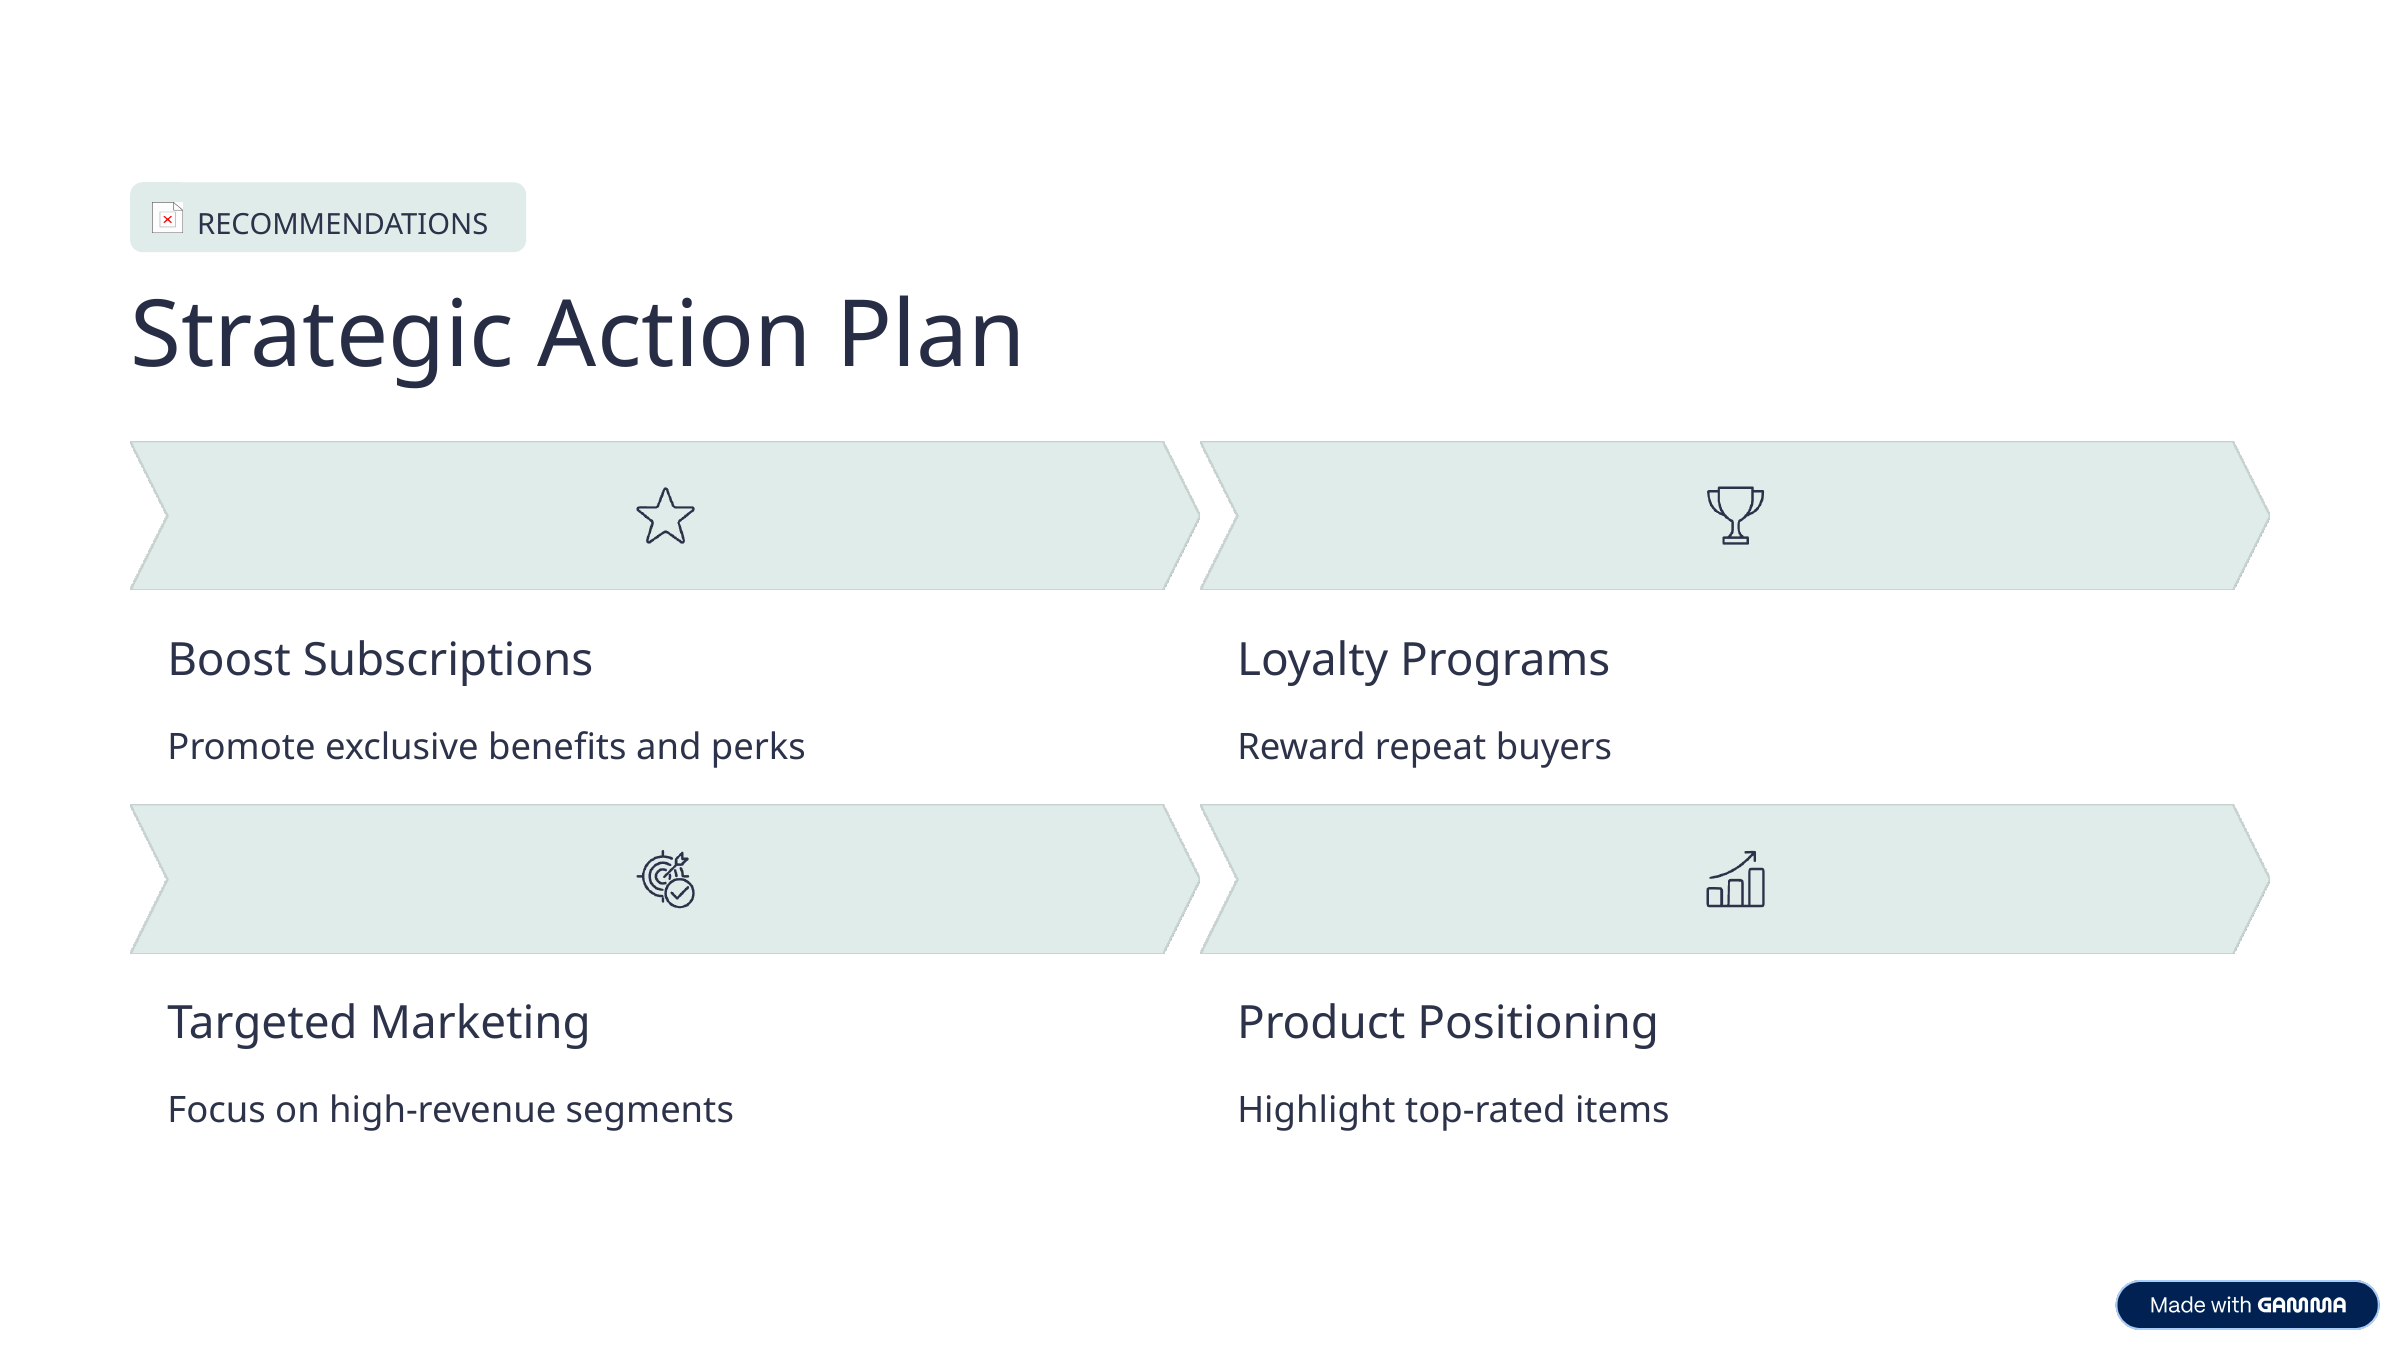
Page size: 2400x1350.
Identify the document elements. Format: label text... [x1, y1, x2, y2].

text_box Focus on high-revenue segments [167, 1070, 1163, 1131]
text_box Reward repeat buyers [1237, 707, 2233, 768]
text_box Loyalty Programs [1237, 627, 1703, 686]
text_box Targeted Marketing [167, 990, 633, 1049]
text_box Highlight top-rated items [1237, 1070, 2233, 1131]
picture [152, 202, 183, 233]
picture [130, 441, 2270, 590]
text_box Strategic Action Plan [130, 269, 1061, 386]
text_box [130, 182, 527, 253]
picture [130, 804, 2270, 954]
text_box Product Positioning [1237, 990, 1703, 1049]
text_box Boost Subscriptions [167, 627, 633, 686]
picture [2106, 1271, 2389, 1339]
text_box RECOMMENDATIONS [197, 193, 504, 242]
text_box Promote exclusive benefits and perks [167, 707, 1163, 768]
